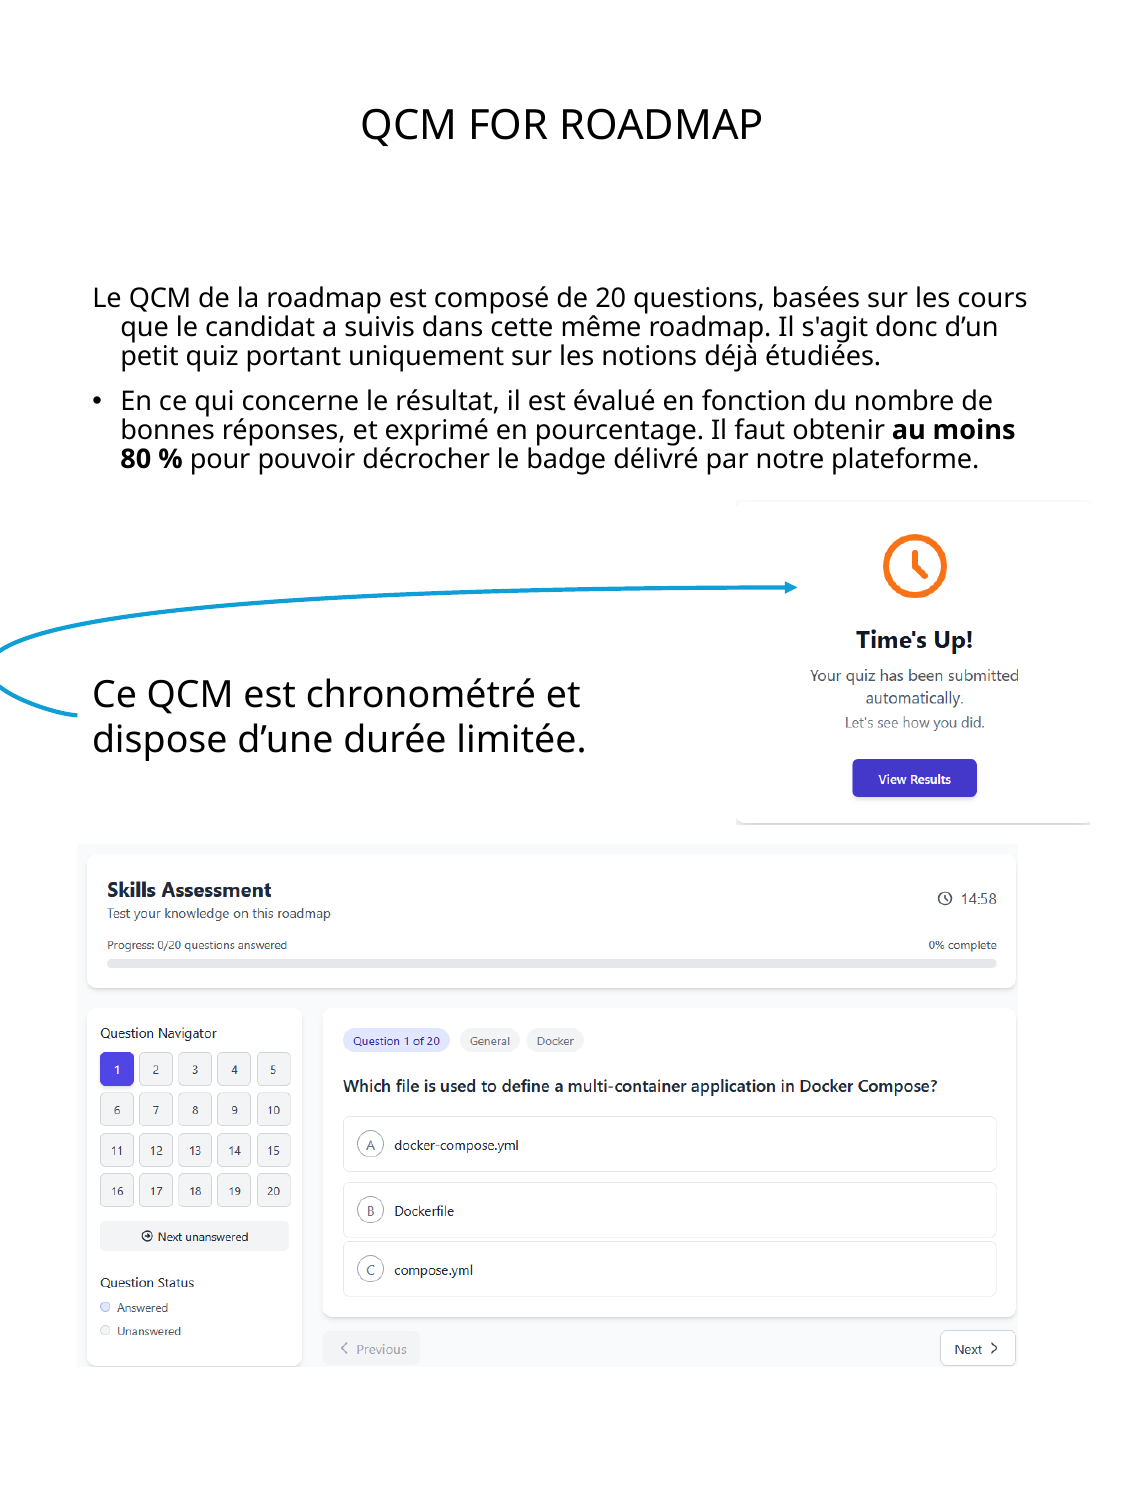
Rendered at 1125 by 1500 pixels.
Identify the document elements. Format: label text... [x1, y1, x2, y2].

title QCM FOR ROADMAP [184, 77, 940, 175]
text_box Ce QCM est chronométré et dispose d’une durée limitée. [77, 717, 735, 768]
picture [76, 843, 1018, 1367]
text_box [76, 586, 799, 717]
picture [735, 500, 1091, 826]
list Le QCM de la roadmap est composé de 20 questions, basées sur les cours que le candidat a suivis dans cette même roadmap. Il s'agit donc d’un petit quiz portant uniquement sur les notions déjà étudiées. En ce qui concerne le résultat, il est évalué en fonction du nombre de bonnes réponses, et exprimé en pourcentage. Il faut obtenir au moins 80 % pour pouvoir décrocher le badge délivré par notre plateforme. [77, 276, 1048, 586]
